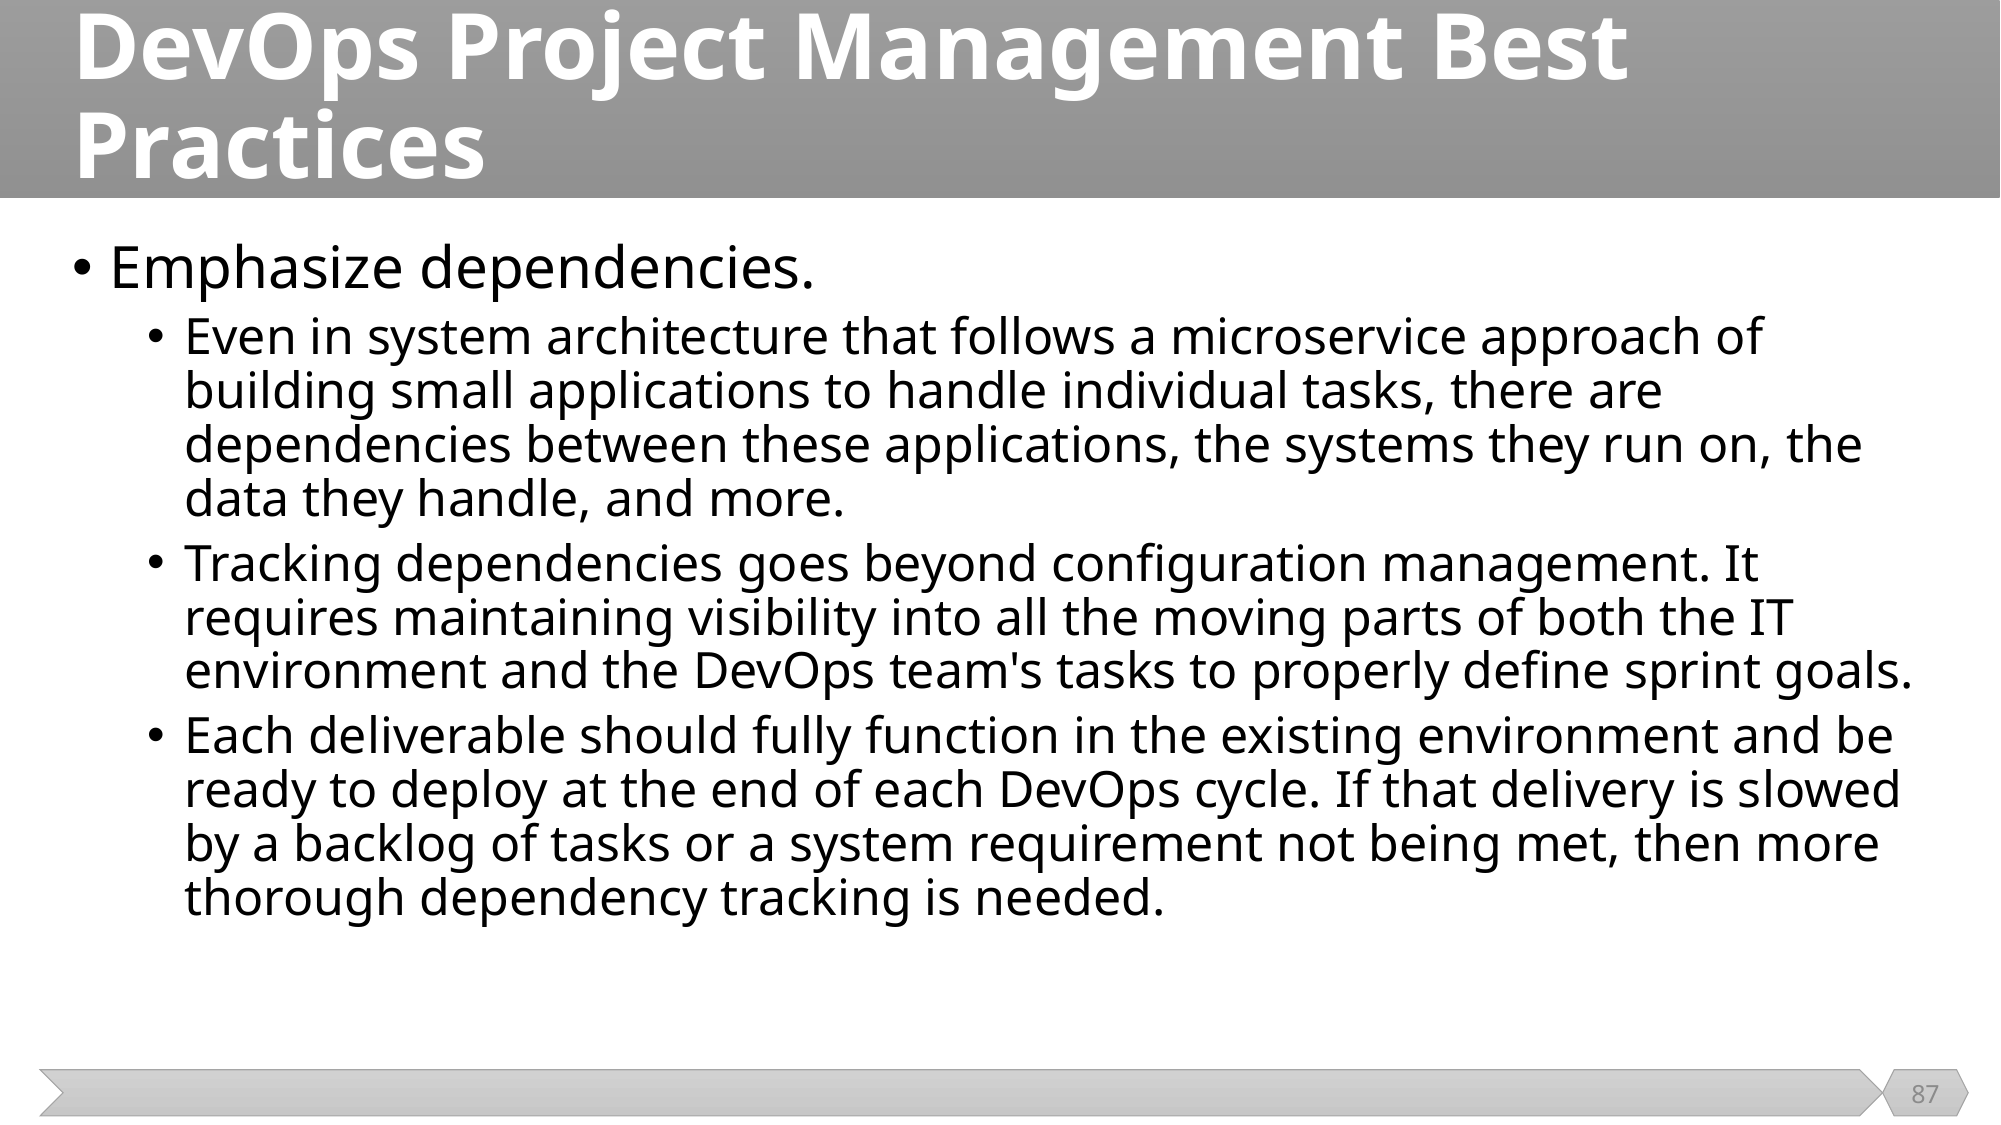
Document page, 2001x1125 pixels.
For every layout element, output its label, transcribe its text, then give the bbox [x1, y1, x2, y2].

title DevOps Project Management Best Practices [56, 0, 1969, 199]
slide_number 87 [1882, 1065, 1969, 1125]
list Emphasize dependencies. Even in system architecture that follows a microservice approach of building small applications to handle individual tasks, there are dependencies between these applications, the systems they run on, the data they handle, and more. Tracking dependencies goes beyond configuration management. It requires maintaining visibility into all the moving parts of both the IT environment and the DevOps team's tasks to properly define sprint goals. Each deliverable should fully function in the existing environment and be ready to deploy at the end of each DevOps cycle. If that delivery is slowed by a backlog of tasks or a system requirement not being met, then more thorough dependency tracking is needed. [56, 230, 1969, 1010]
